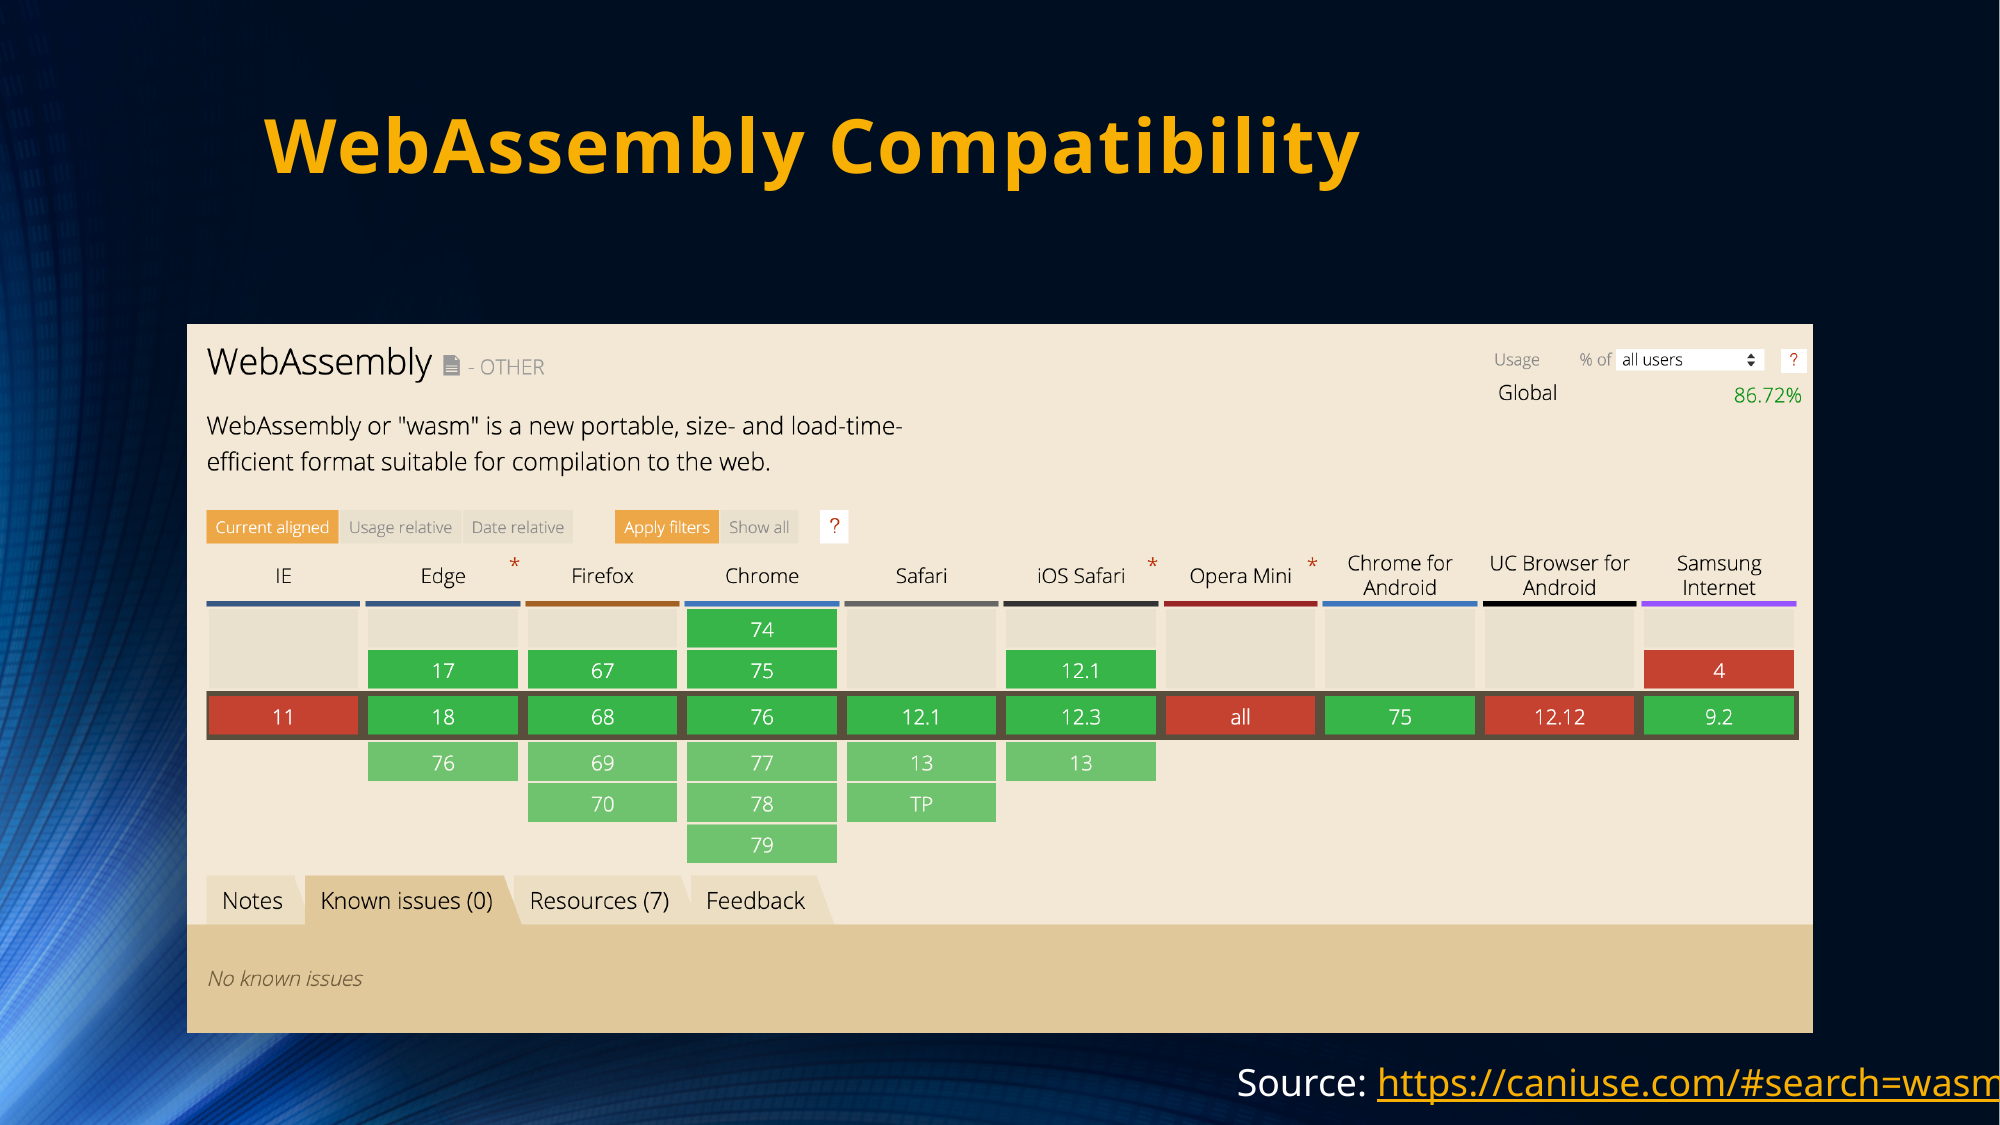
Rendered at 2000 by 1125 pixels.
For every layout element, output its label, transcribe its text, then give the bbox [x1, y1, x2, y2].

picture [0, 0, 2000, 1125]
text_box Source: https://caniuse.com/#search=wasm [1222, 1051, 2000, 1118]
title WebAssembly Compatibility [249, 62, 1750, 288]
